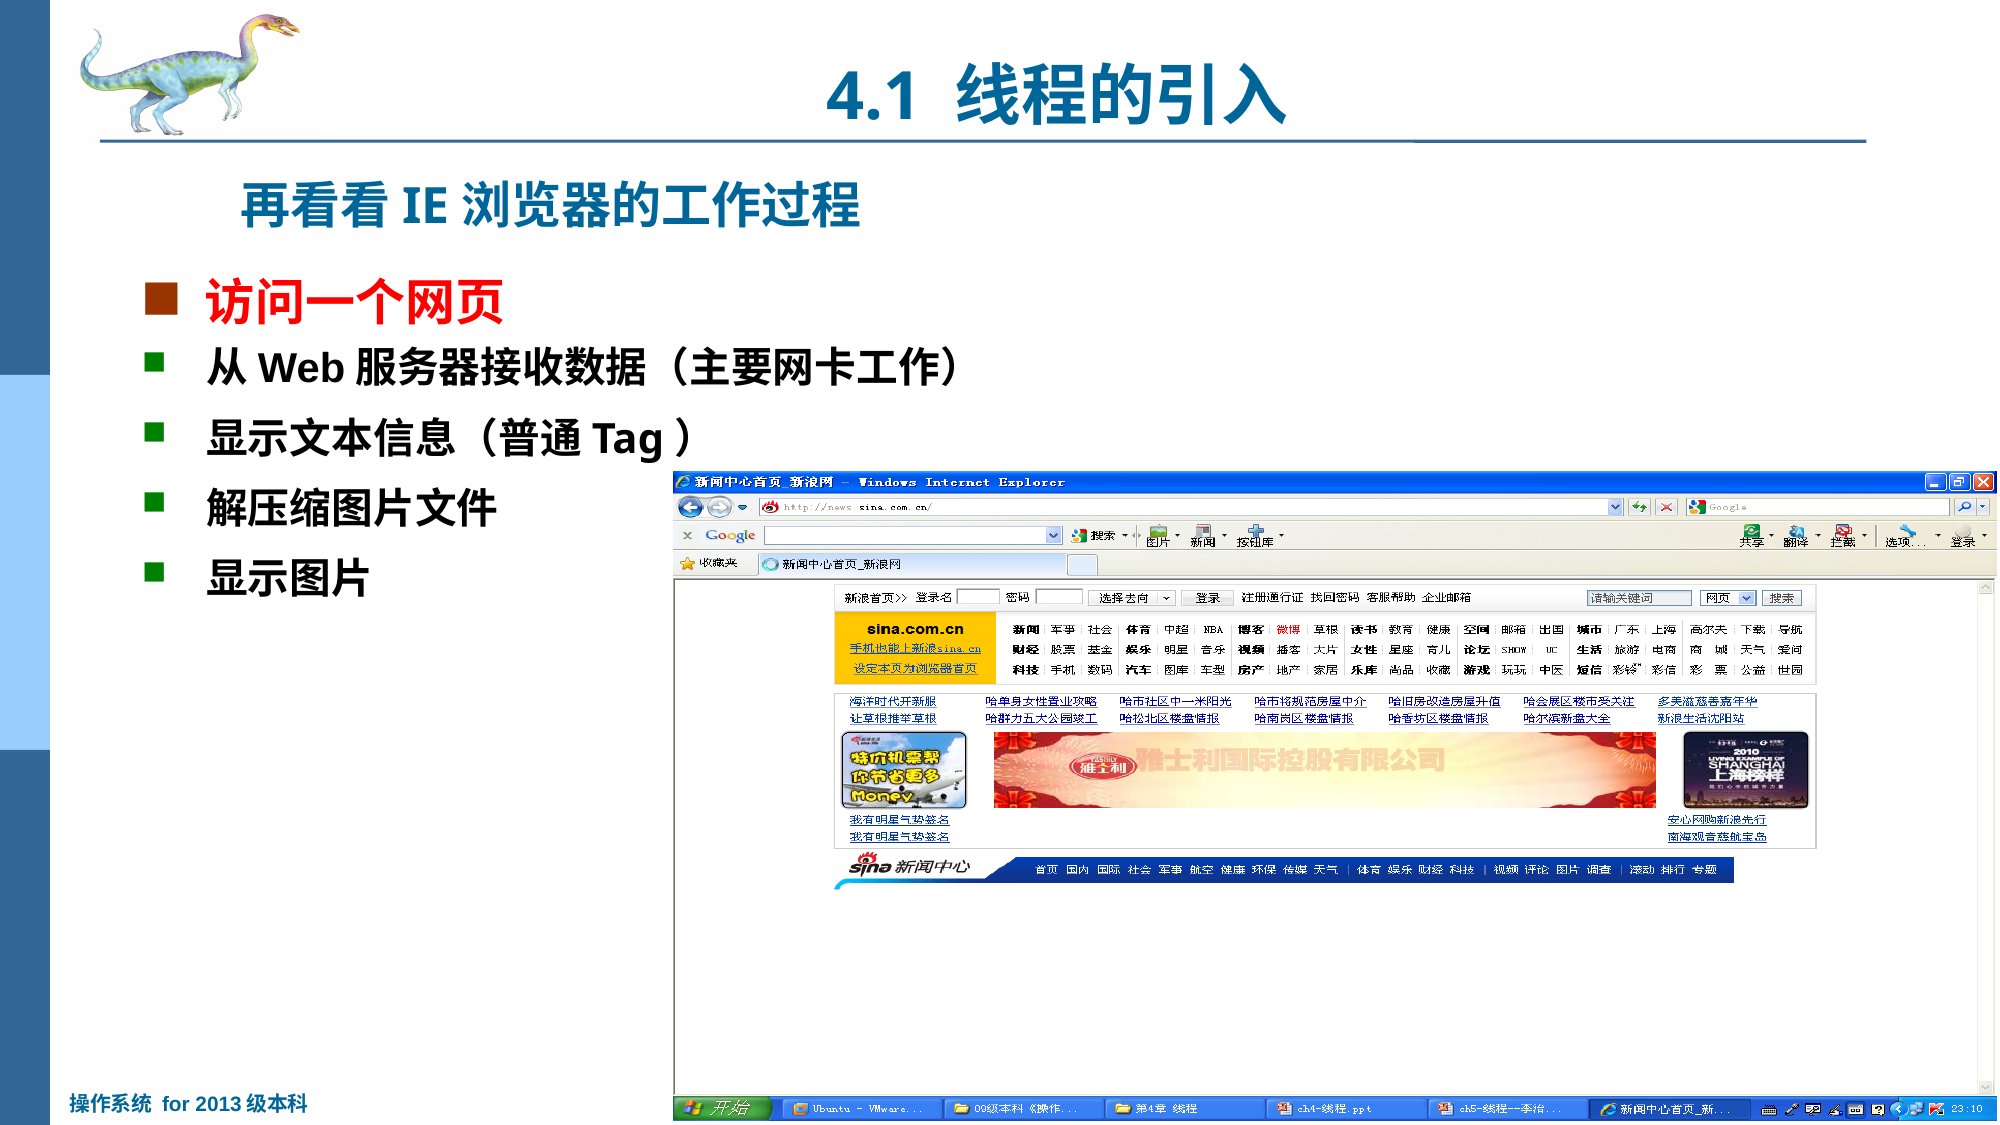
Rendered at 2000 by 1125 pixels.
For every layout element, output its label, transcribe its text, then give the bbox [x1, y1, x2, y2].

text_box 4.1 线程的引入 [359, 45, 1755, 141]
picture [673, 471, 1997, 1121]
text_box 访问一个网页 [133, 245, 726, 329]
picture [62, 0, 324, 149]
text_box 从Web服务器接收数据（主要网卡工作） 显示文本信息（普通Tag） 解压缩图片文件 显示图片 [87, 339, 1478, 609]
title 再看看IE浏览器的工作过程 [83, 167, 1019, 241]
